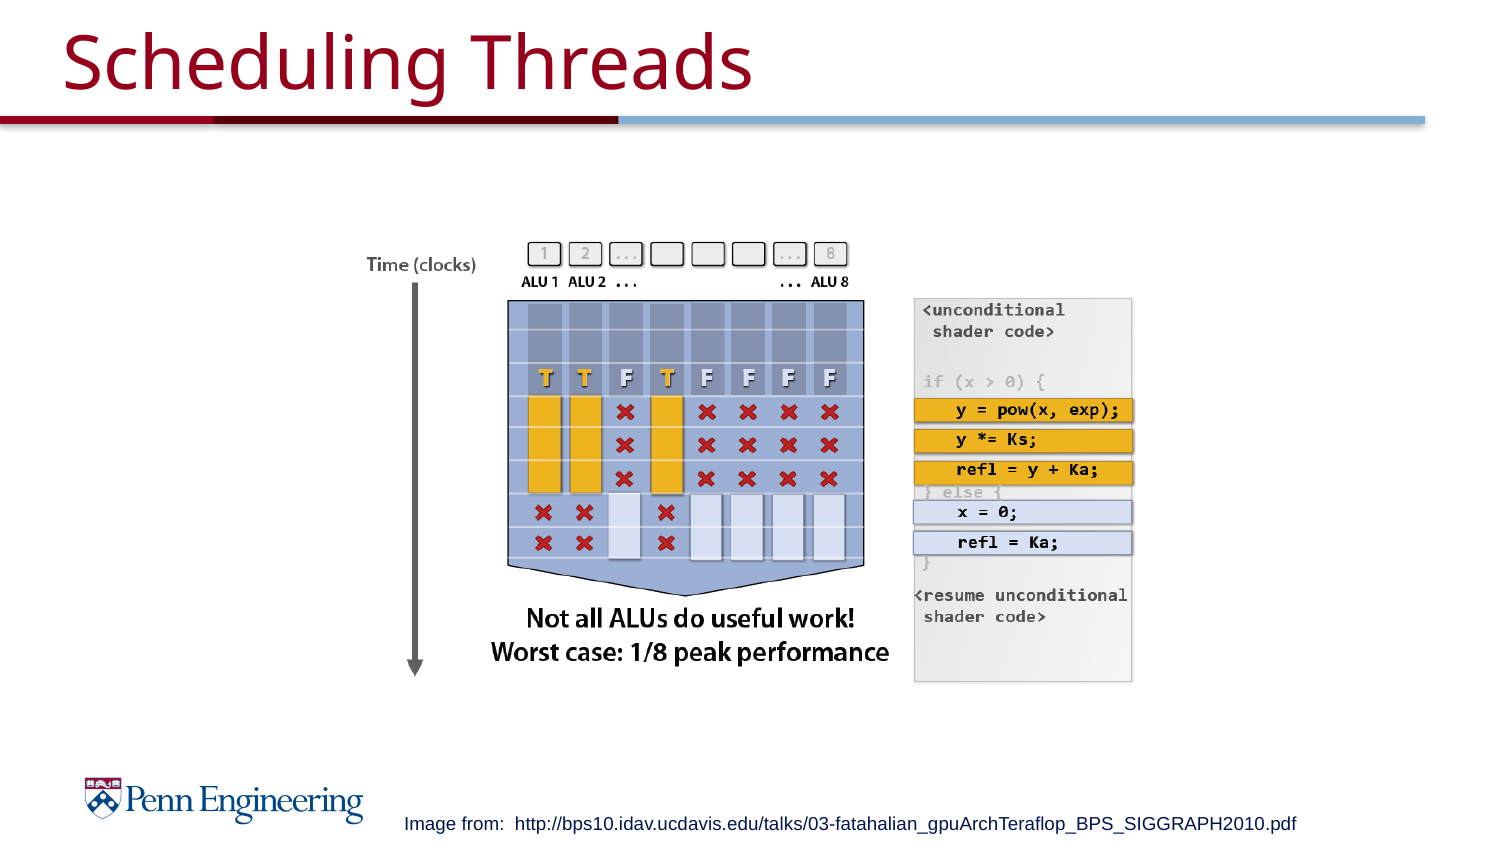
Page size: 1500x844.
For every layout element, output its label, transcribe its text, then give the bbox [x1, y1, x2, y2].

text_box Image from: http://bps10.idav.ucdavis.edu/talks/03-fatahalian_gpuArchTeraflop_BPS_SIGGRAPH2010.pdf [187, 806, 1313, 840]
title Scheduling Threads [50, 2, 1401, 117]
picture [357, 231, 1143, 692]
picture [75, 770, 372, 828]
